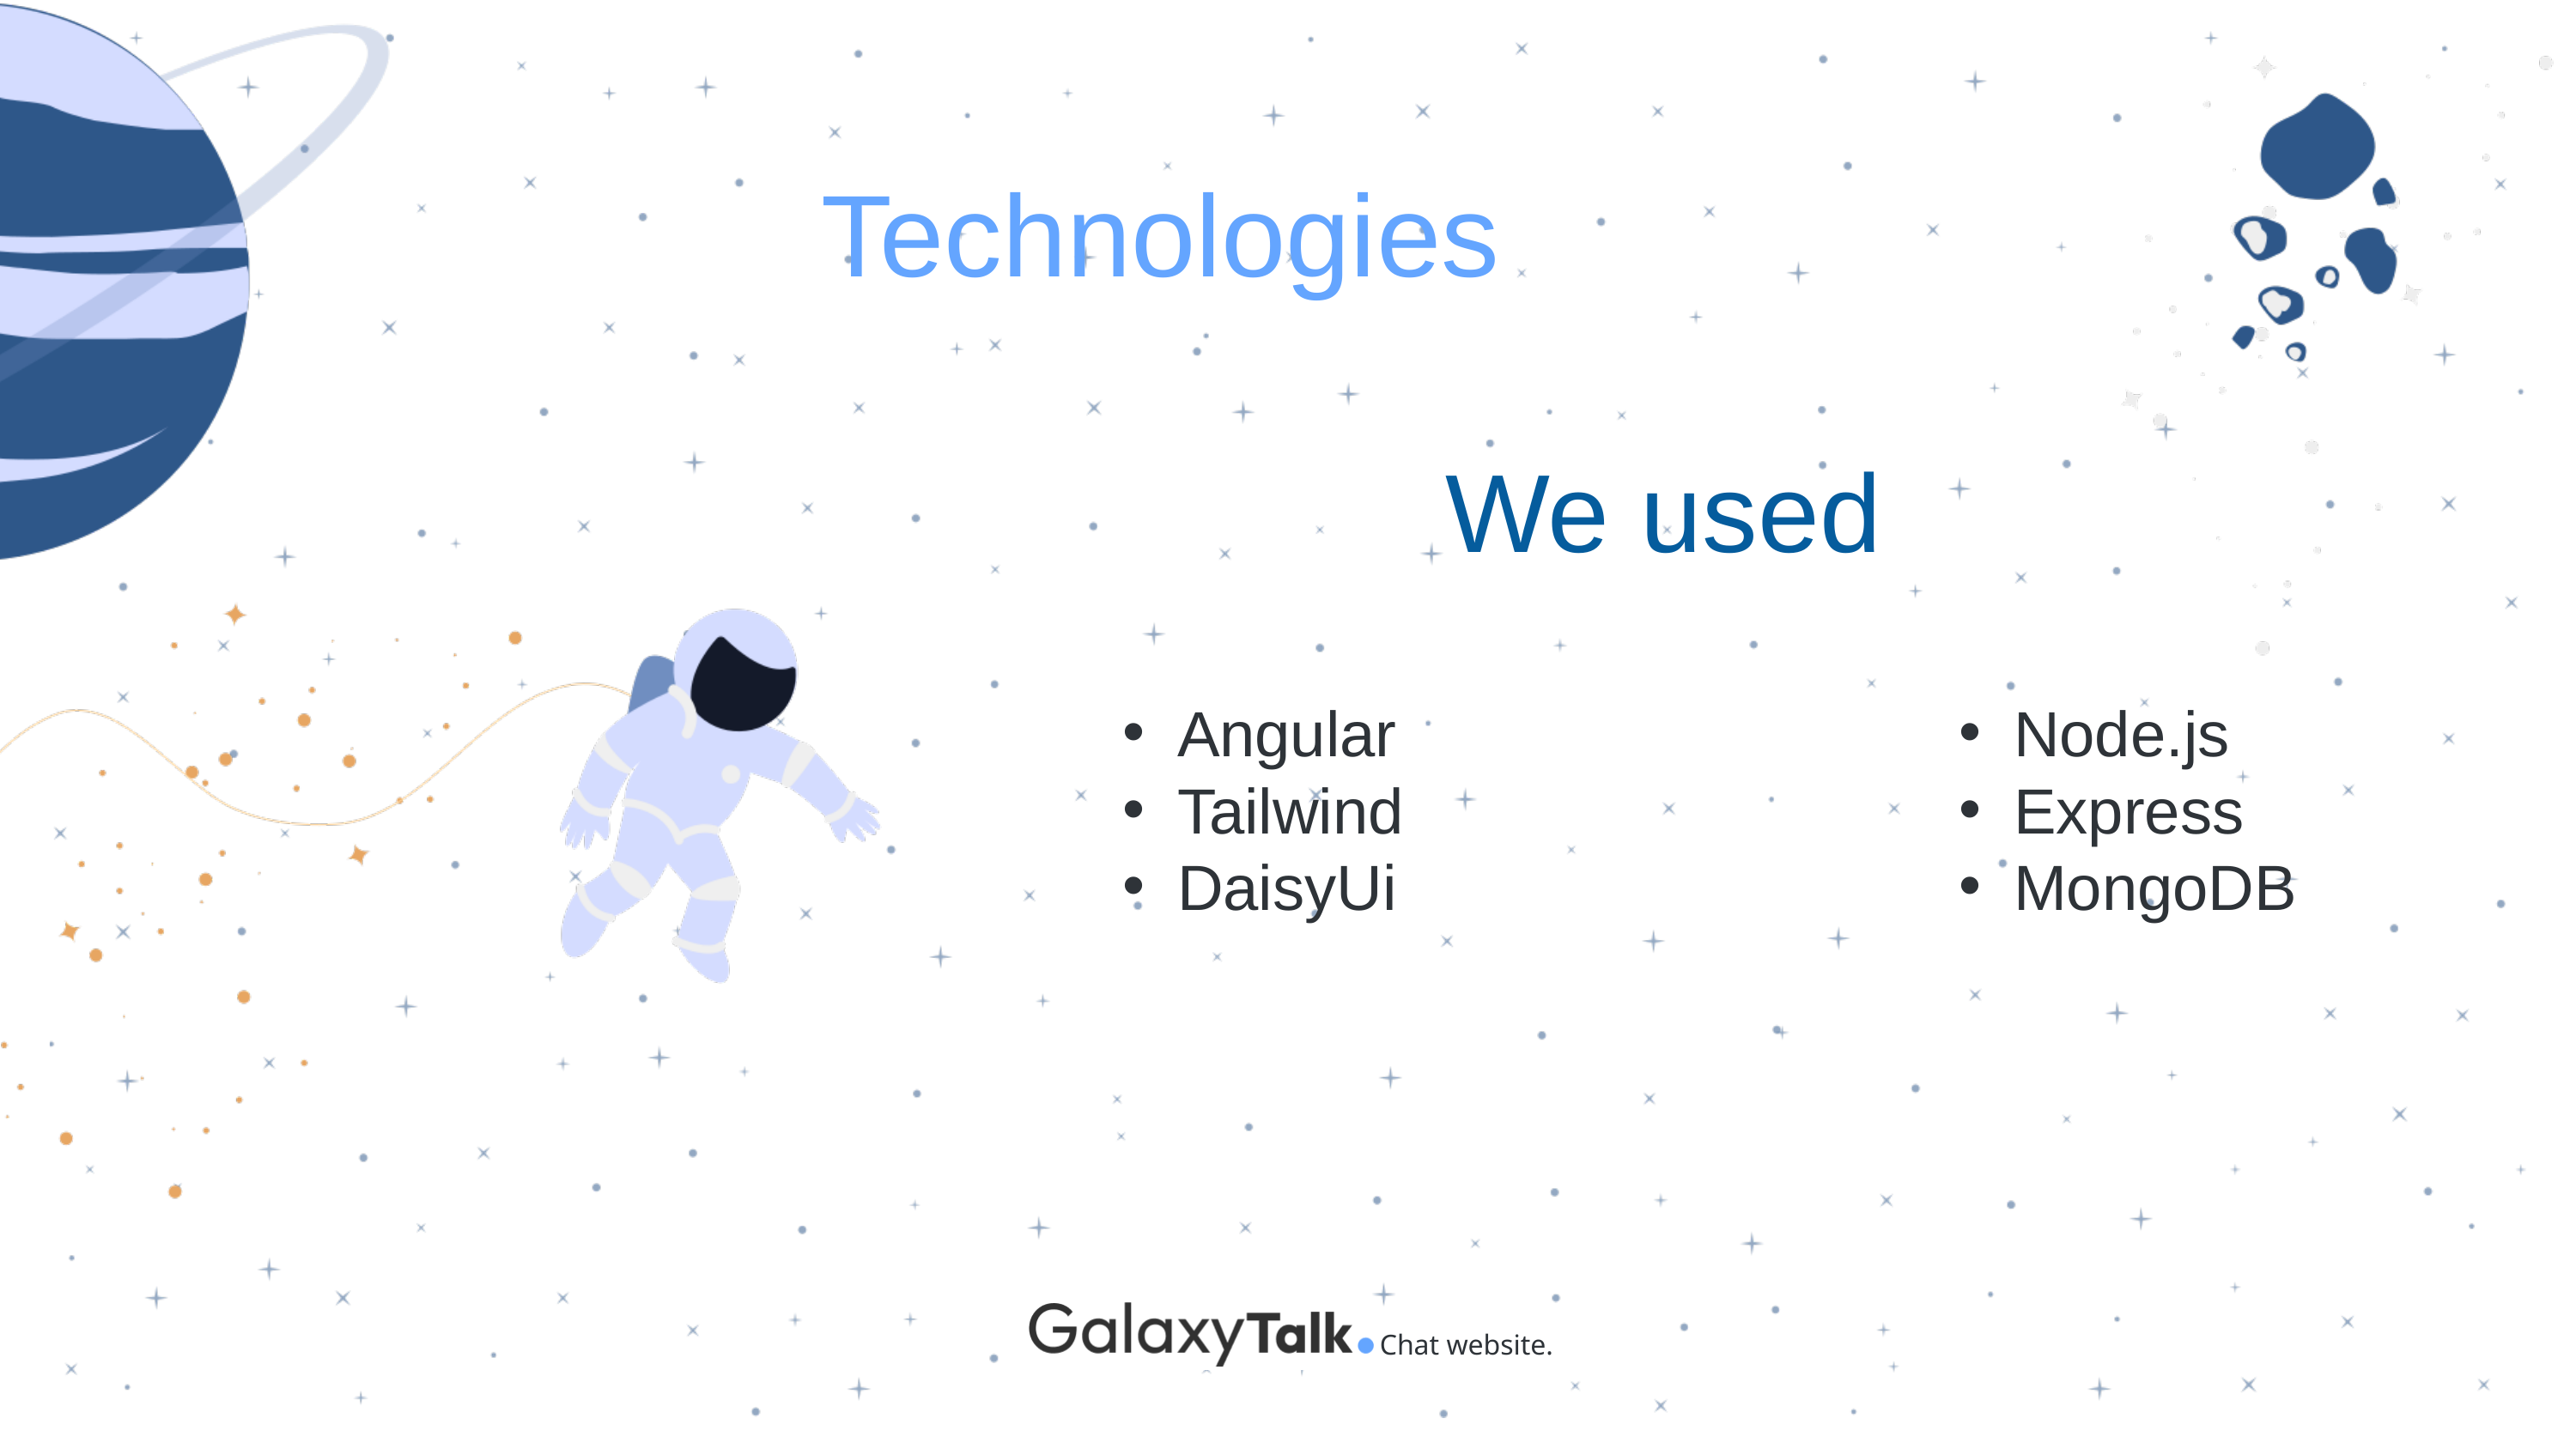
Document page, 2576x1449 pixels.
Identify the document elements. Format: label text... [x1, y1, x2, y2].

text_box [1019, 1300, 1377, 1370]
text_box Angular Tailwind DaisyUi [1068, 693, 1446, 1000]
text_box Node.js Express MongoDB [1905, 693, 2382, 1000]
text_box [2115, 55, 2555, 659]
text_box [0, 3, 890, 1203]
text_box We used [1445, 454, 1905, 575]
text_box Chat website. [1376, 1327, 1557, 1361]
text_box [49, 31, 2527, 1418]
text_box Technologies [821, 174, 1528, 300]
